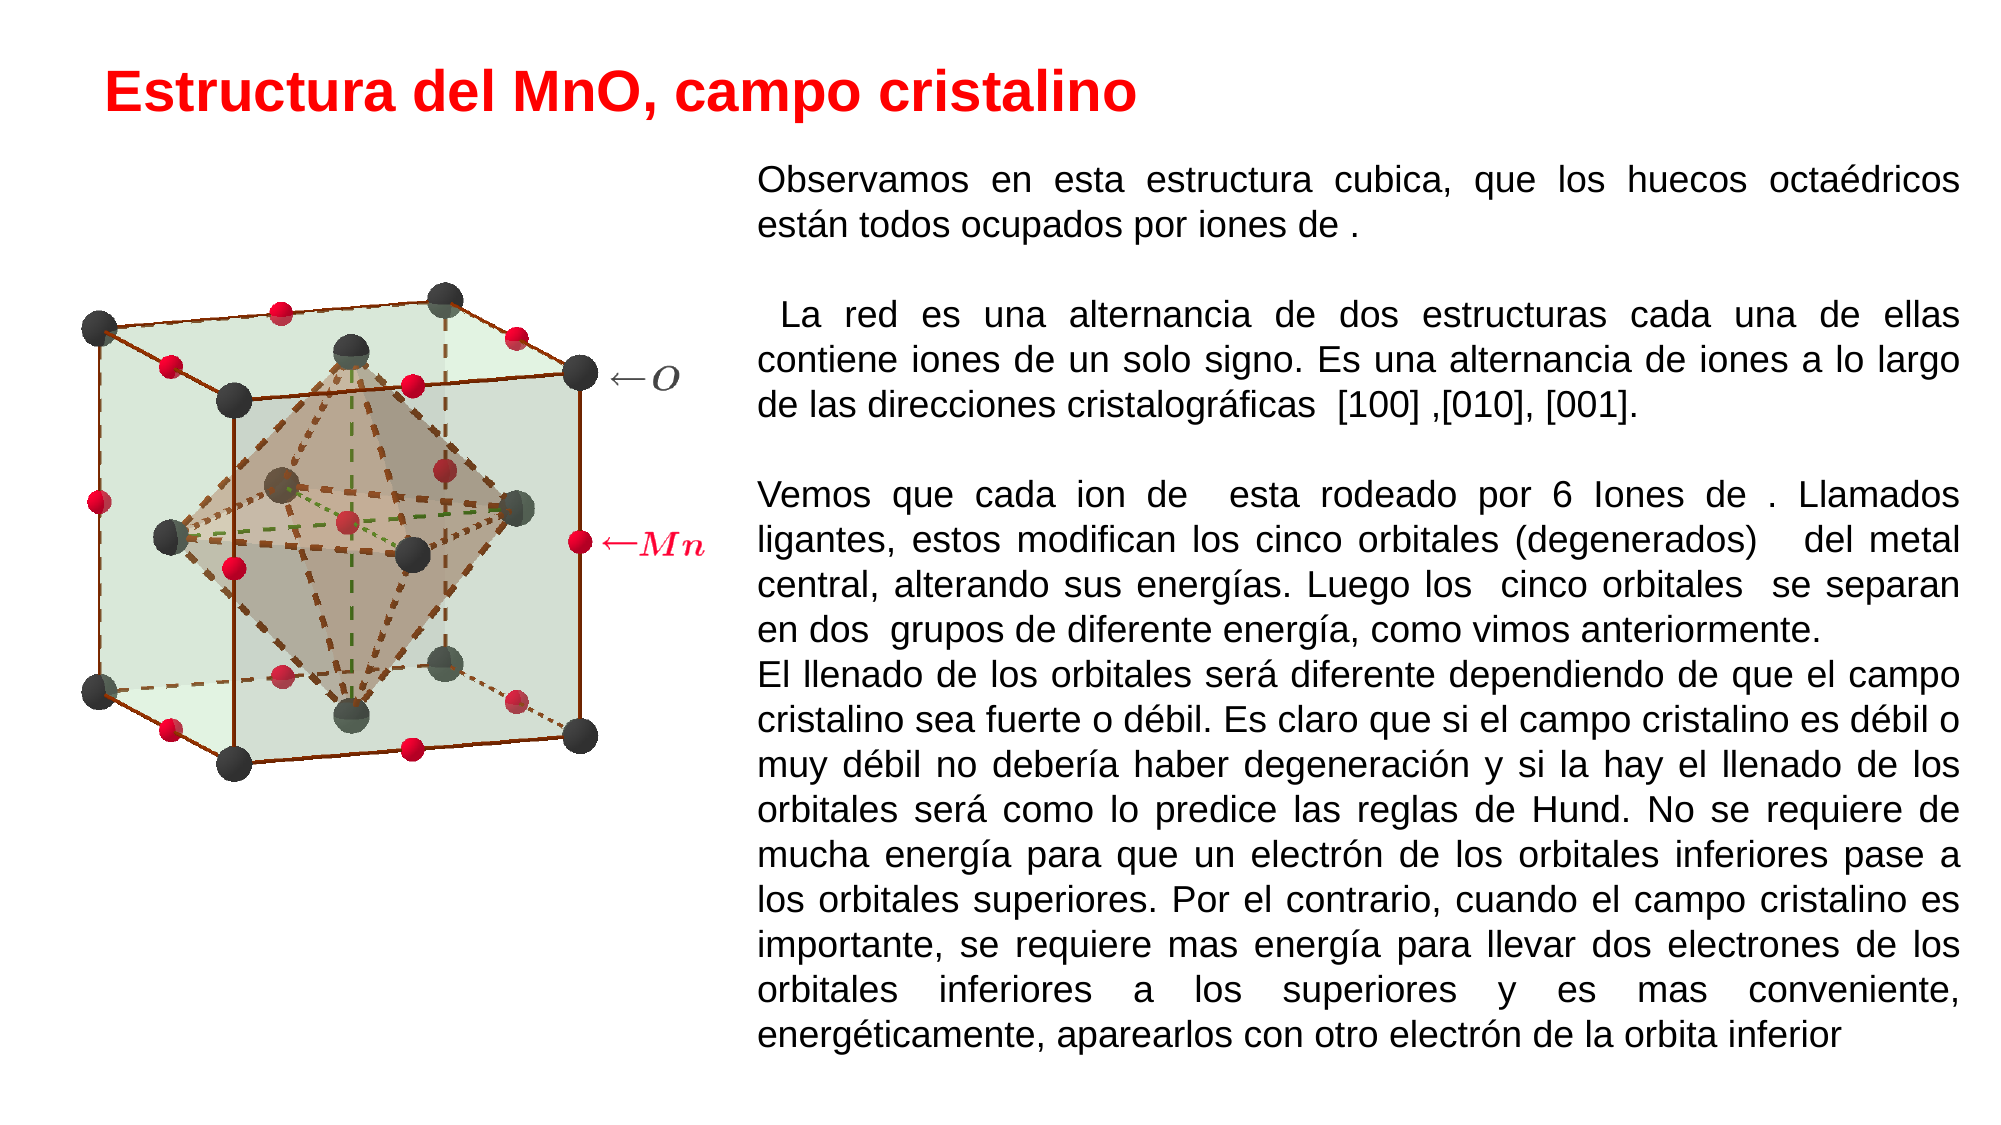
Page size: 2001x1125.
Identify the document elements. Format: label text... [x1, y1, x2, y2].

text_box Estructura del MnO, campo cristalino [89, 45, 1170, 131]
picture [24, 227, 735, 855]
